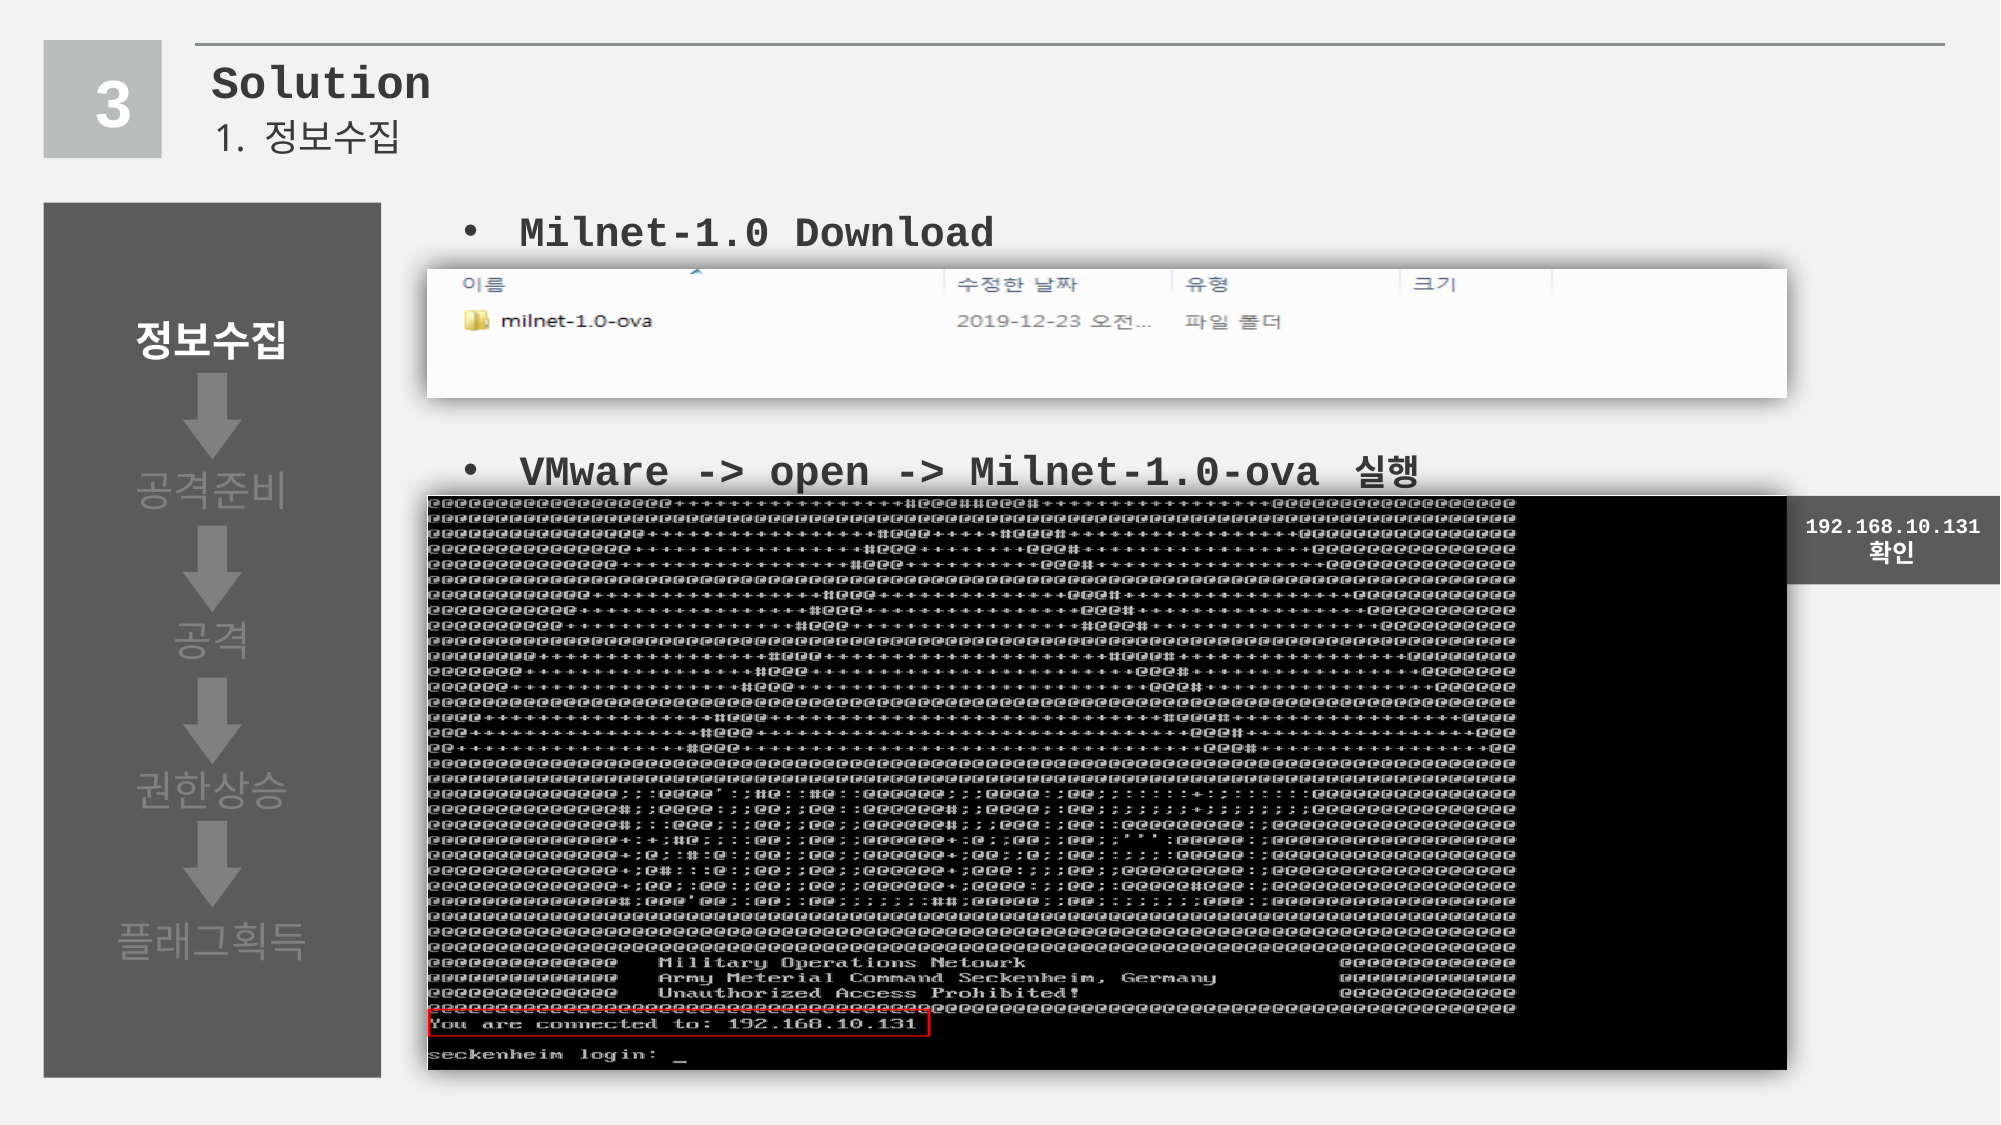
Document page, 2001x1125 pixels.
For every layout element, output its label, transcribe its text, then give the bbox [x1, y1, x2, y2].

text_box 3 [80, 75, 123, 148]
text_box [42, 75, 163, 159]
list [427, 269, 1787, 398]
list Milnet-1.0 Download VMware -> open -> Milnet-1.0-ova 실행 [448, 398, 1468, 473]
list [427, 495, 1787, 1070]
text_box Solution [196, 75, 447, 116]
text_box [43, 202, 382, 1078]
text_box [0, 0, 2000, 75]
text_box 192.168.10.131 확인 [1787, 495, 2000, 585]
list Milnet-1.0 Download VMware -> open -> Milnet-1.0-ova 실행 [448, 189, 1468, 269]
text_box 3 [448, 477, 1468, 482]
text_box 1. 정보수집 [199, 106, 418, 166]
